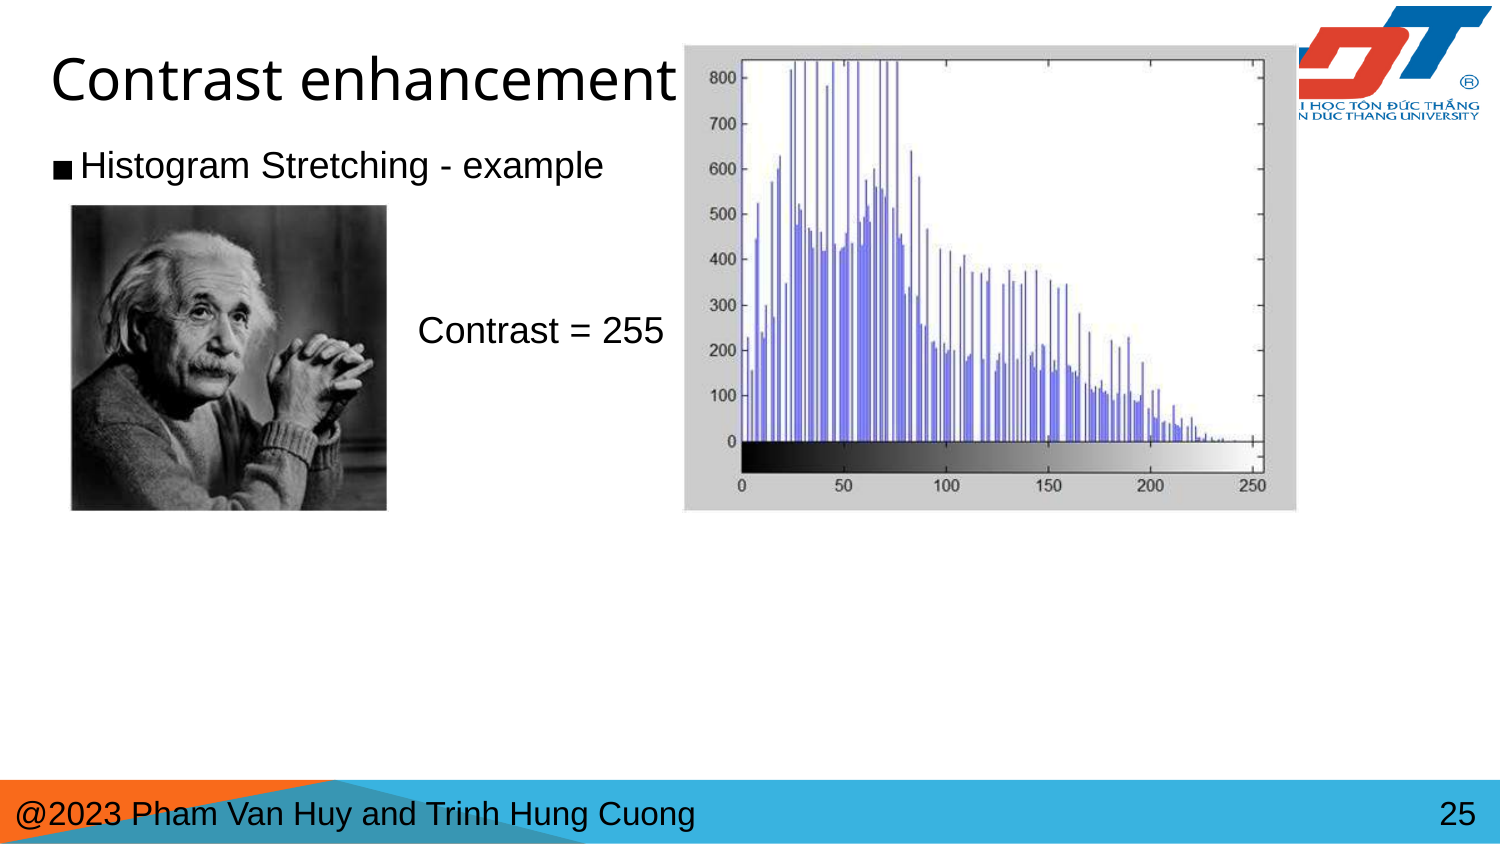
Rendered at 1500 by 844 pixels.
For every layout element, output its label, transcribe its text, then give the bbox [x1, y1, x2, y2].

picture [68, 203, 389, 513]
list Histogram Stretching - example [34, 133, 1378, 771]
text_box Contrast = 255 [402, 298, 677, 359]
picture [682, 6, 1492, 513]
title Contrast enhancement [34, 43, 680, 111]
